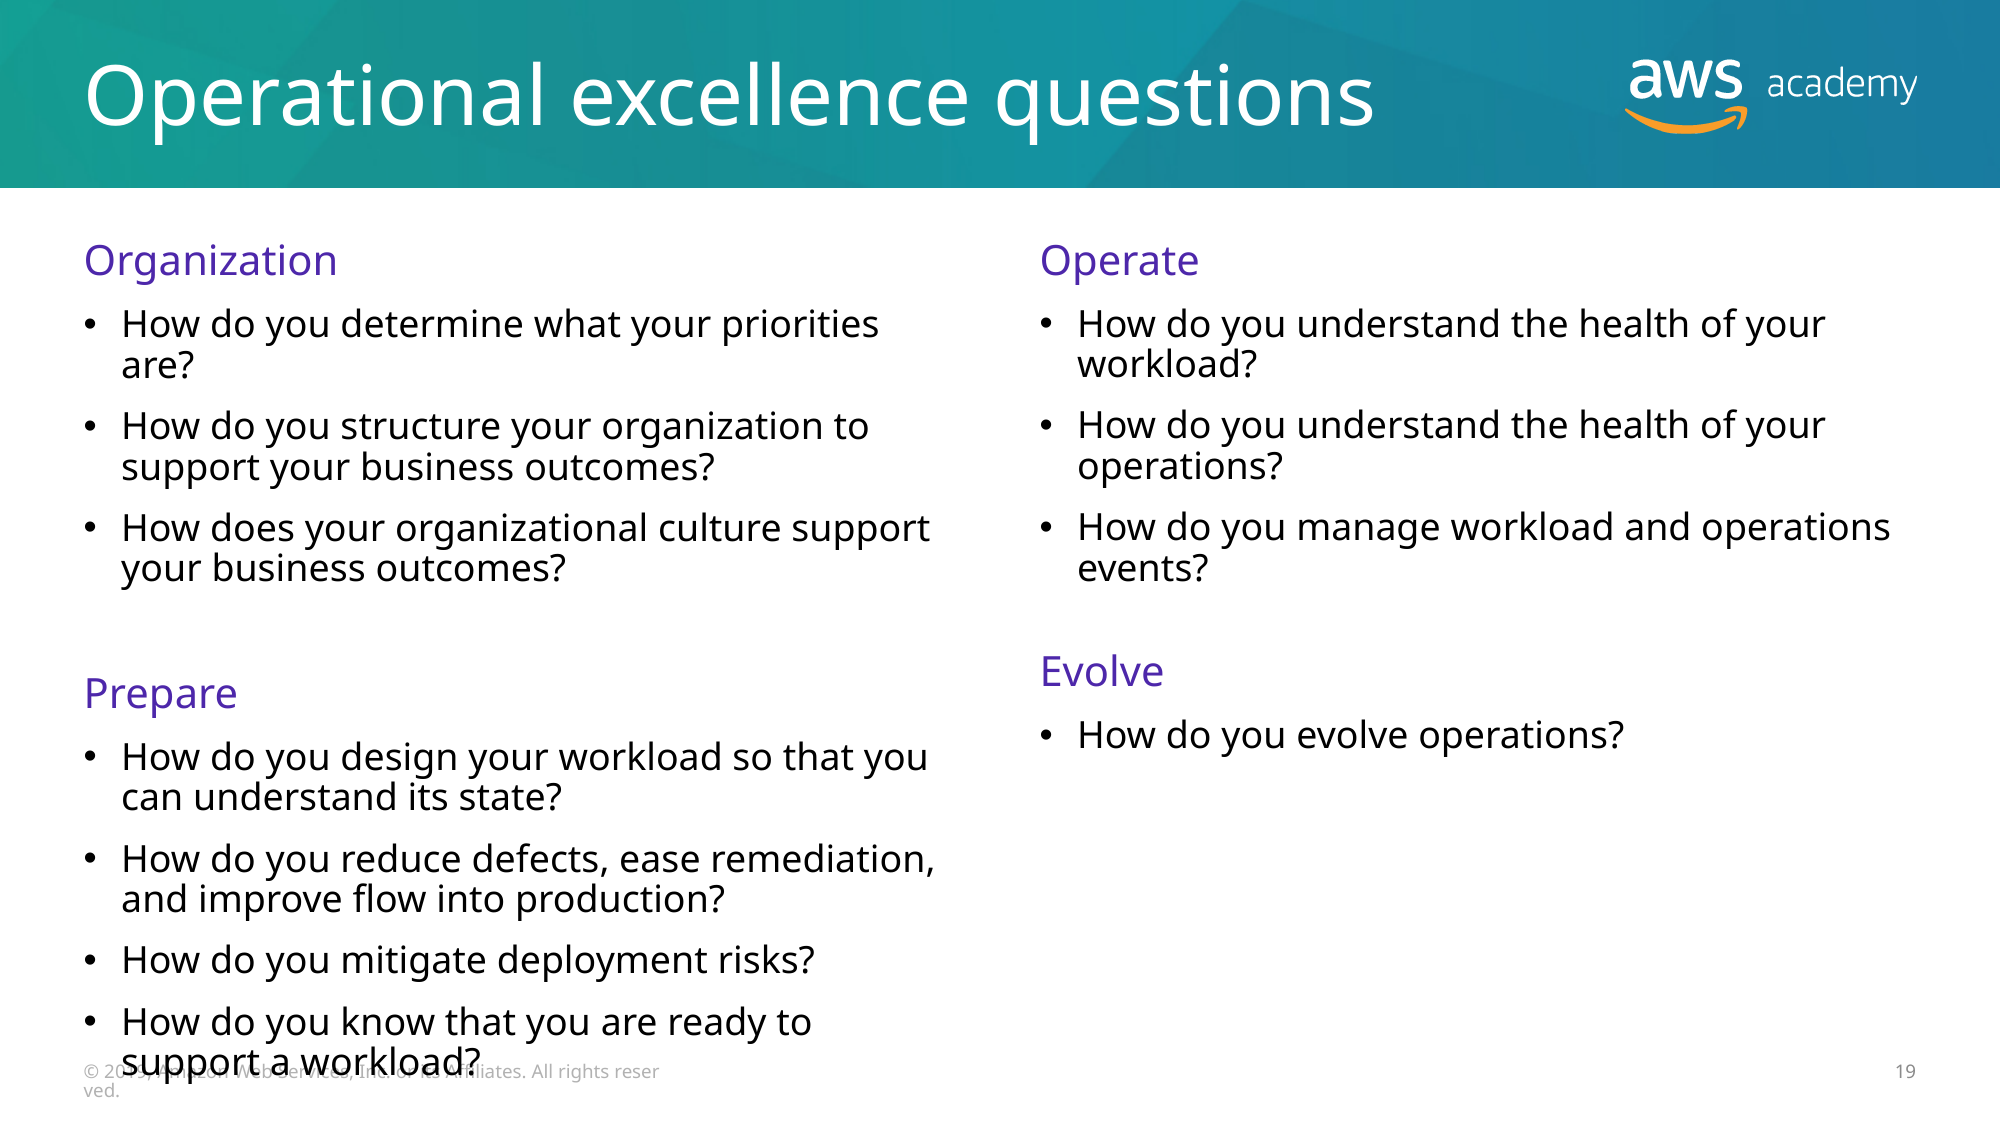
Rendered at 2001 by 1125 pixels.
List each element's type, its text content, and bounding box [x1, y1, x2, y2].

picture [0, 0, 2000, 188]
slide_number 19 [1481, 1042, 1932, 1103]
footer © 2019, Amazon Web Services, Inc. or its Affiliates. All rights reserved. [68, 1042, 682, 1103]
title Operational excellence questions [68, 59, 1551, 138]
list Operate How do you understand the health of your workload? How do you understand the health of your operations? How do you manage workload and operations events? Evolve How do you evolve operations? [1024, 231, 1928, 995]
list Organization How do you determine what your priorities are? How do you structure your organization to support your business outcomes? How does your organizational culture support your business outcomes? Prepare How do you design your workload so that you can understand its state? How do you reduce defects, ease remediation, and improve flow into production? How do you mitigate deployment risks? How do you know that you are ready to support a workload? [68, 232, 972, 995]
